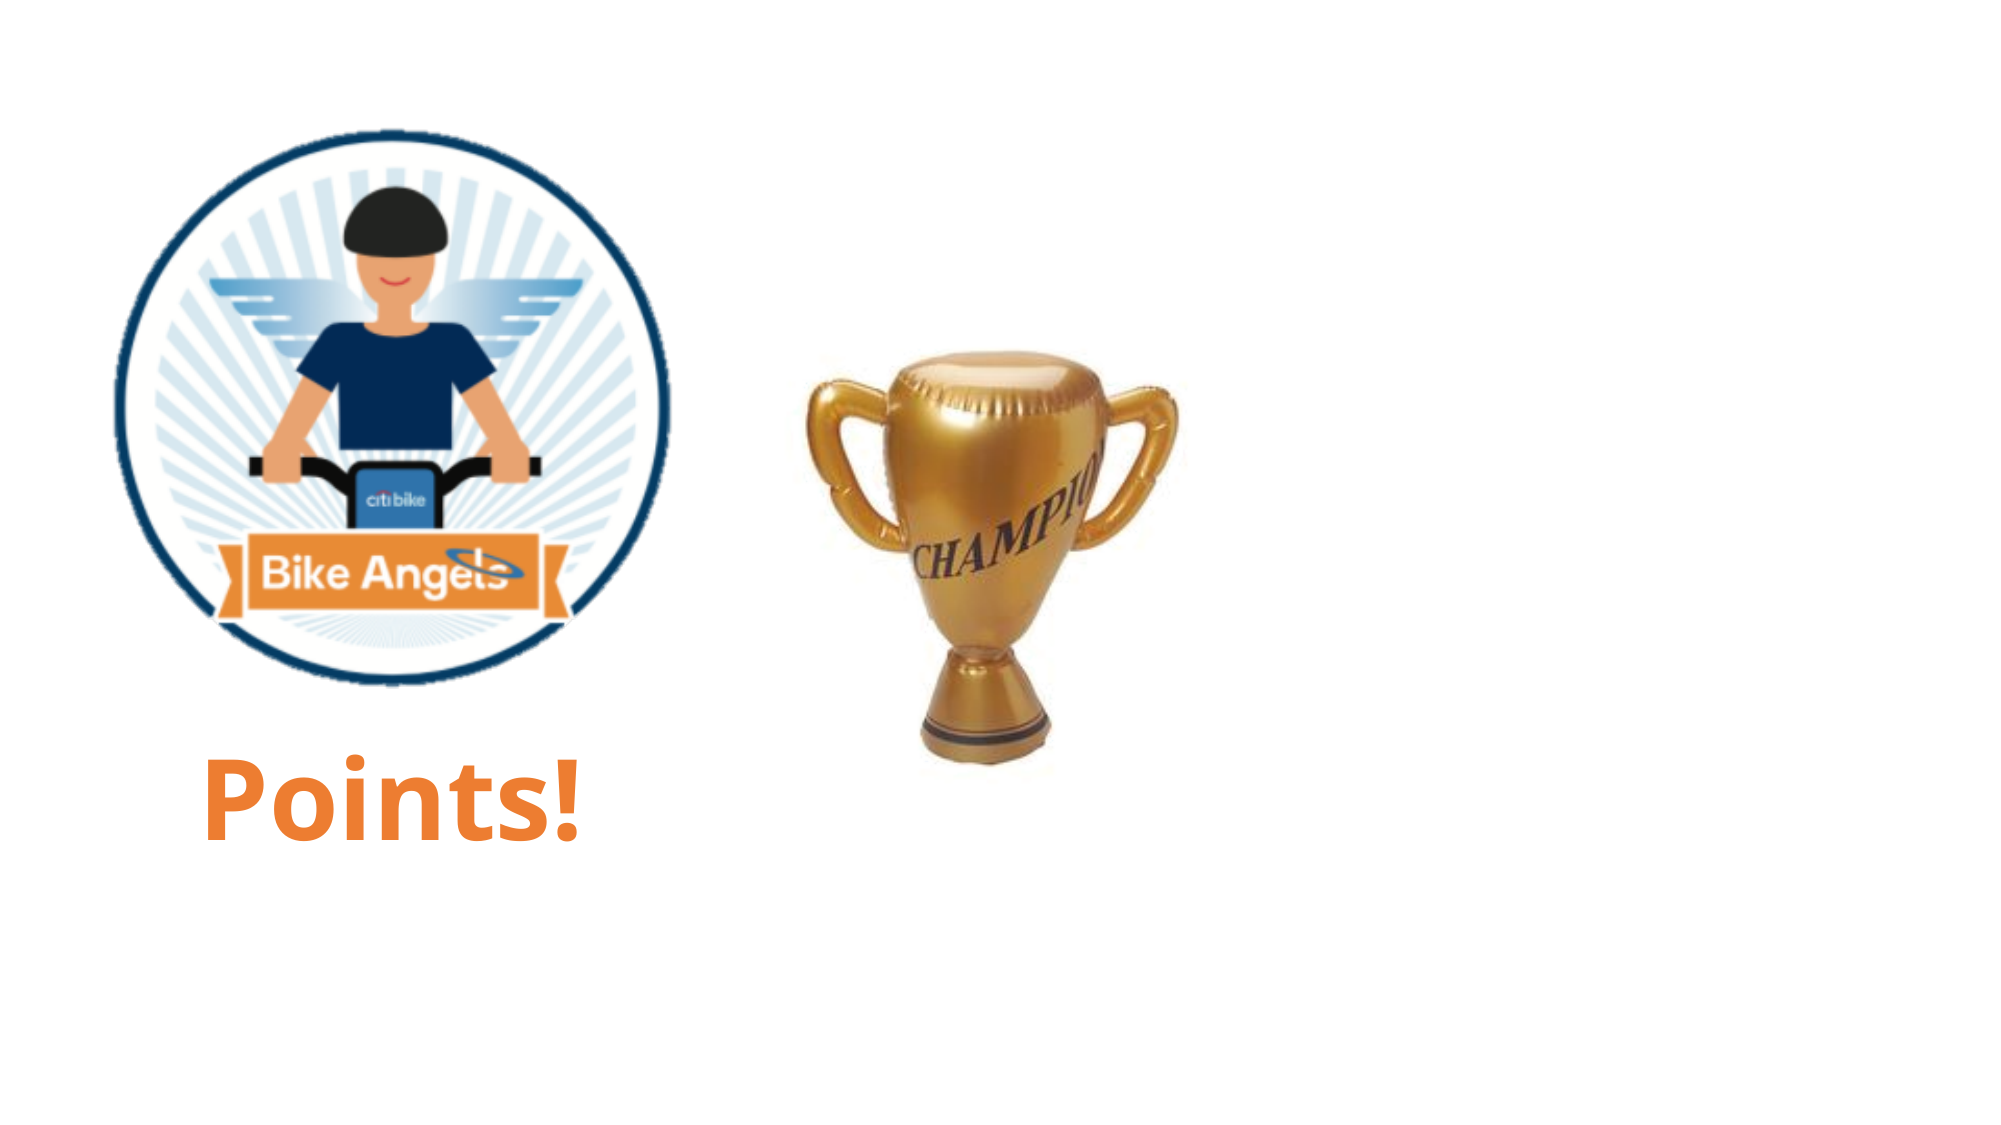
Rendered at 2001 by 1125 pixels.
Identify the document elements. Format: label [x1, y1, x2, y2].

picture [754, 316, 1246, 809]
text_box [62, 94, 721, 872]
